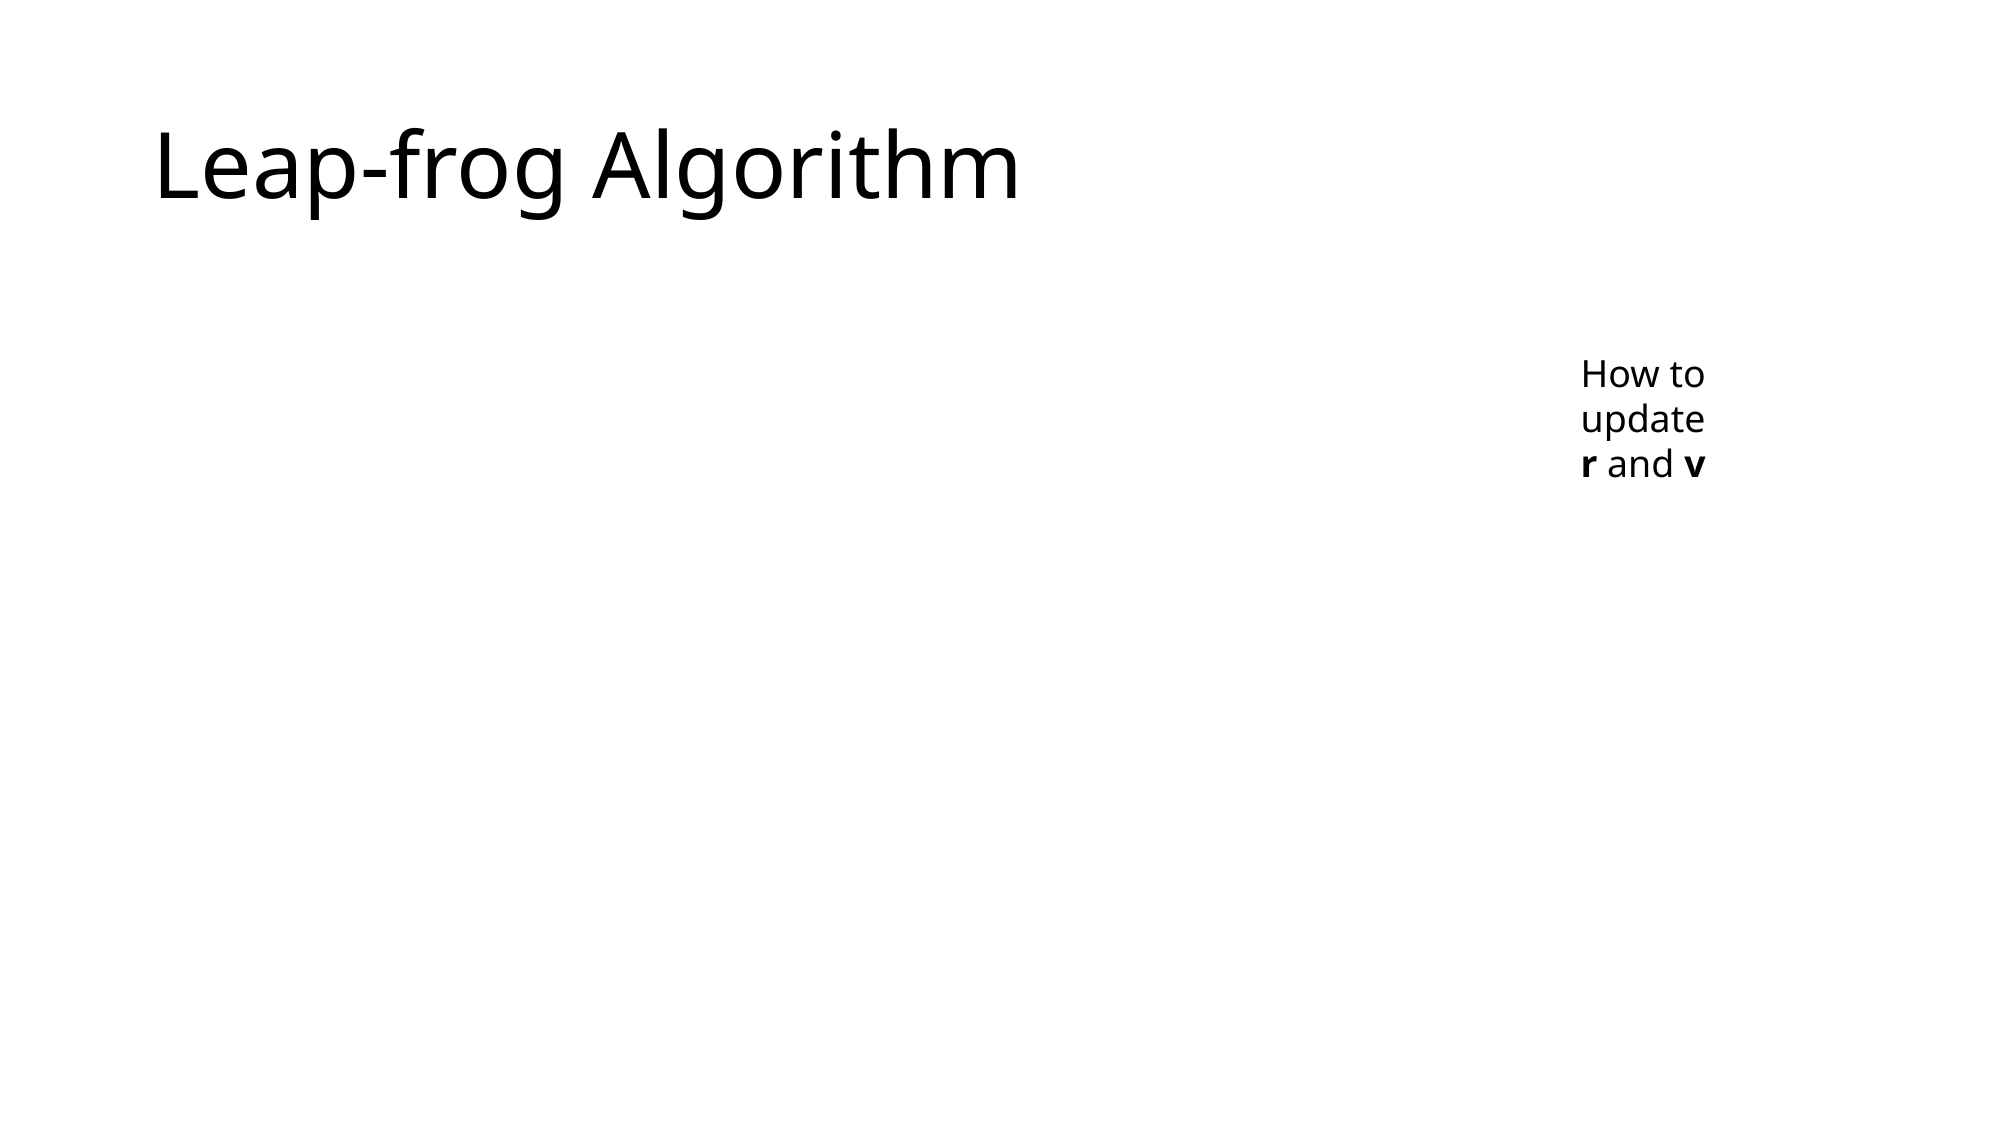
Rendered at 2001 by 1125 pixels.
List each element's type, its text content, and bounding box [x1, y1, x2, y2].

title Leap-frog Algorithm [137, 59, 1863, 278]
text_box How to update r and v [1565, 342, 1742, 493]
